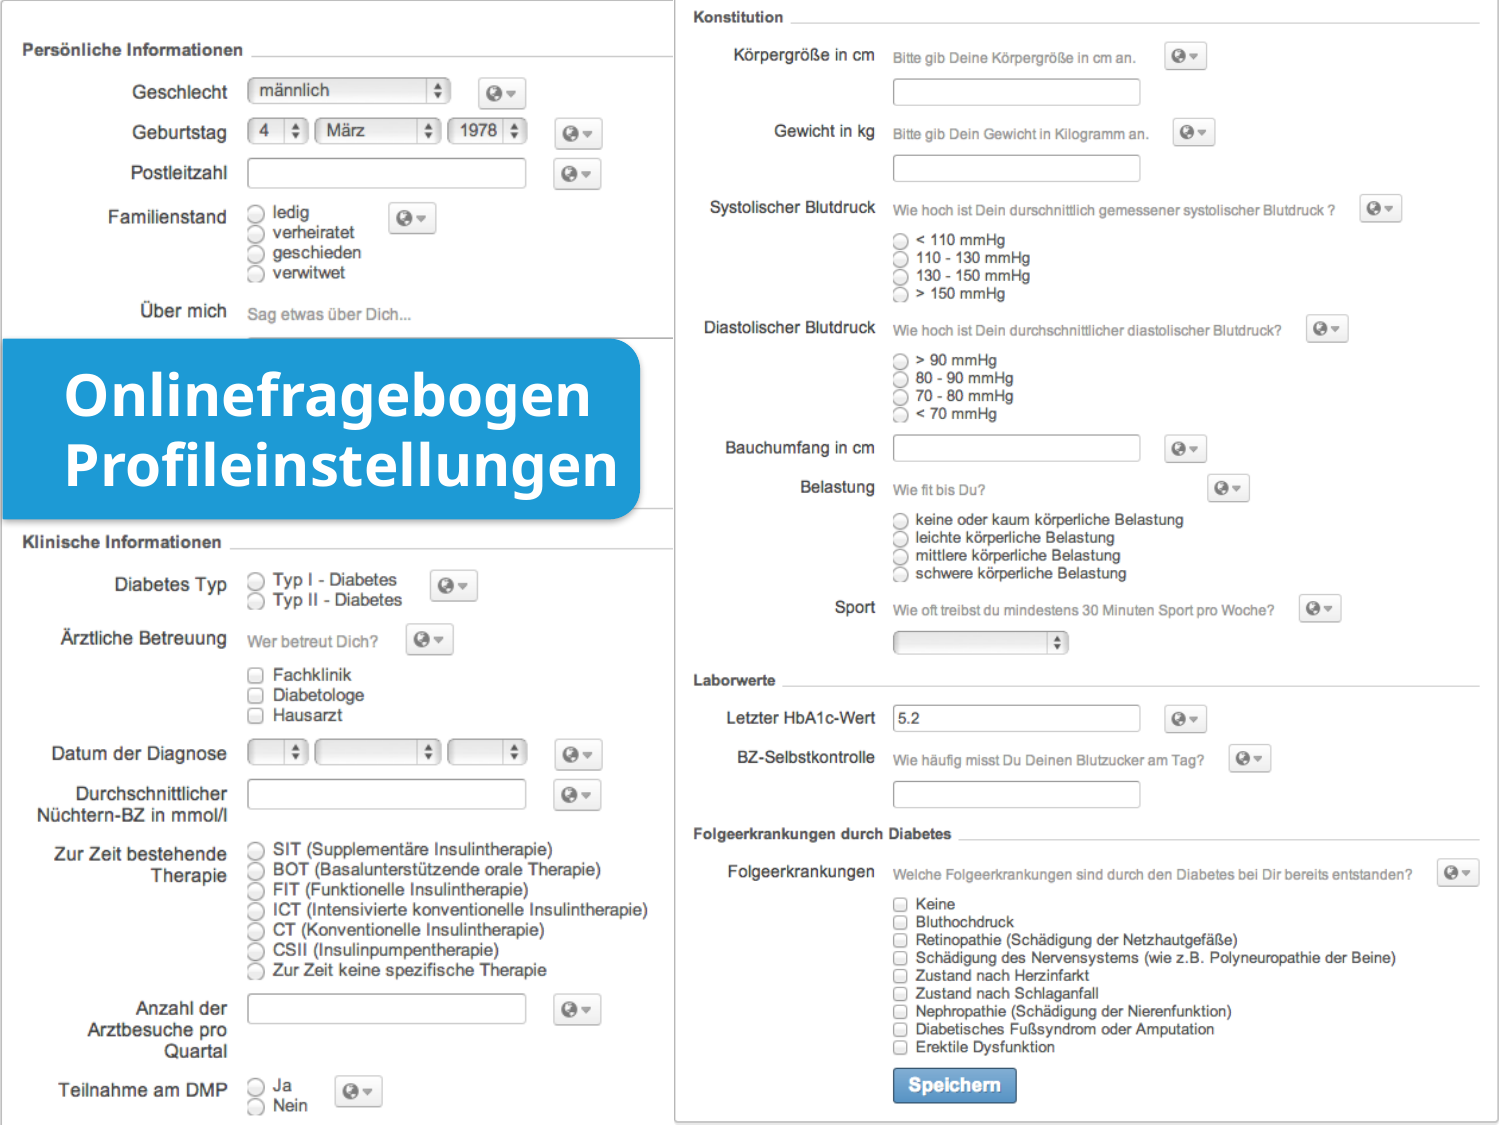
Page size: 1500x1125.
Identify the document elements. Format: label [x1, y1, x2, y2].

picture [0, 0, 1500, 1125]
text_box [3, 339, 674, 519]
